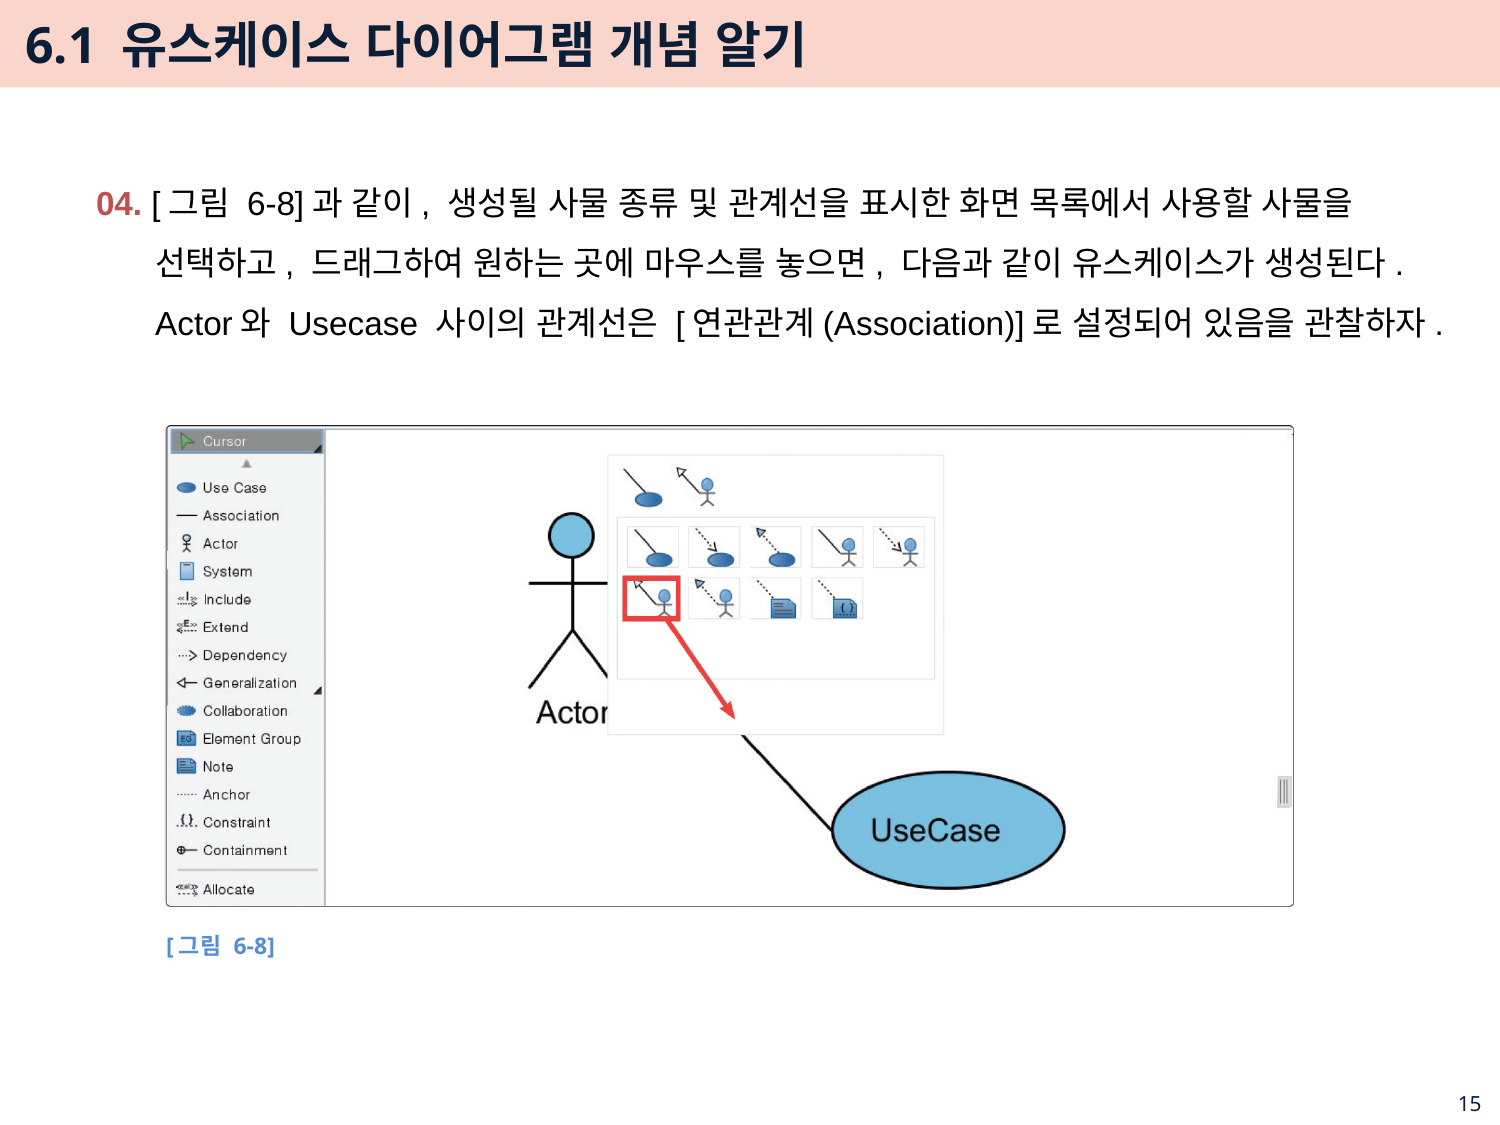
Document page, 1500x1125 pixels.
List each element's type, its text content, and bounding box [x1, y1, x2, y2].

text_box [그림 6-8] [151, 924, 299, 967]
picture [164, 425, 1294, 907]
title 6.1 유스케이스 다이어그램 개념 알기 [10, 4, 1288, 83]
text_box 04. [그림 6-8]과 같이, 생성될 사물 종류 및 관계선을 표시한 화면 목록에서 사용할 사물을 선택하고, 드래그하여 원하는 곳에 마우스를 놓으면, 다음과 같이 유스케이스가 생성된다. Actor와 Usecase 사이의 관계선은 [연관관계(Association)]로 설정되어 있음을 관찰하자. [81, 154, 1453, 786]
